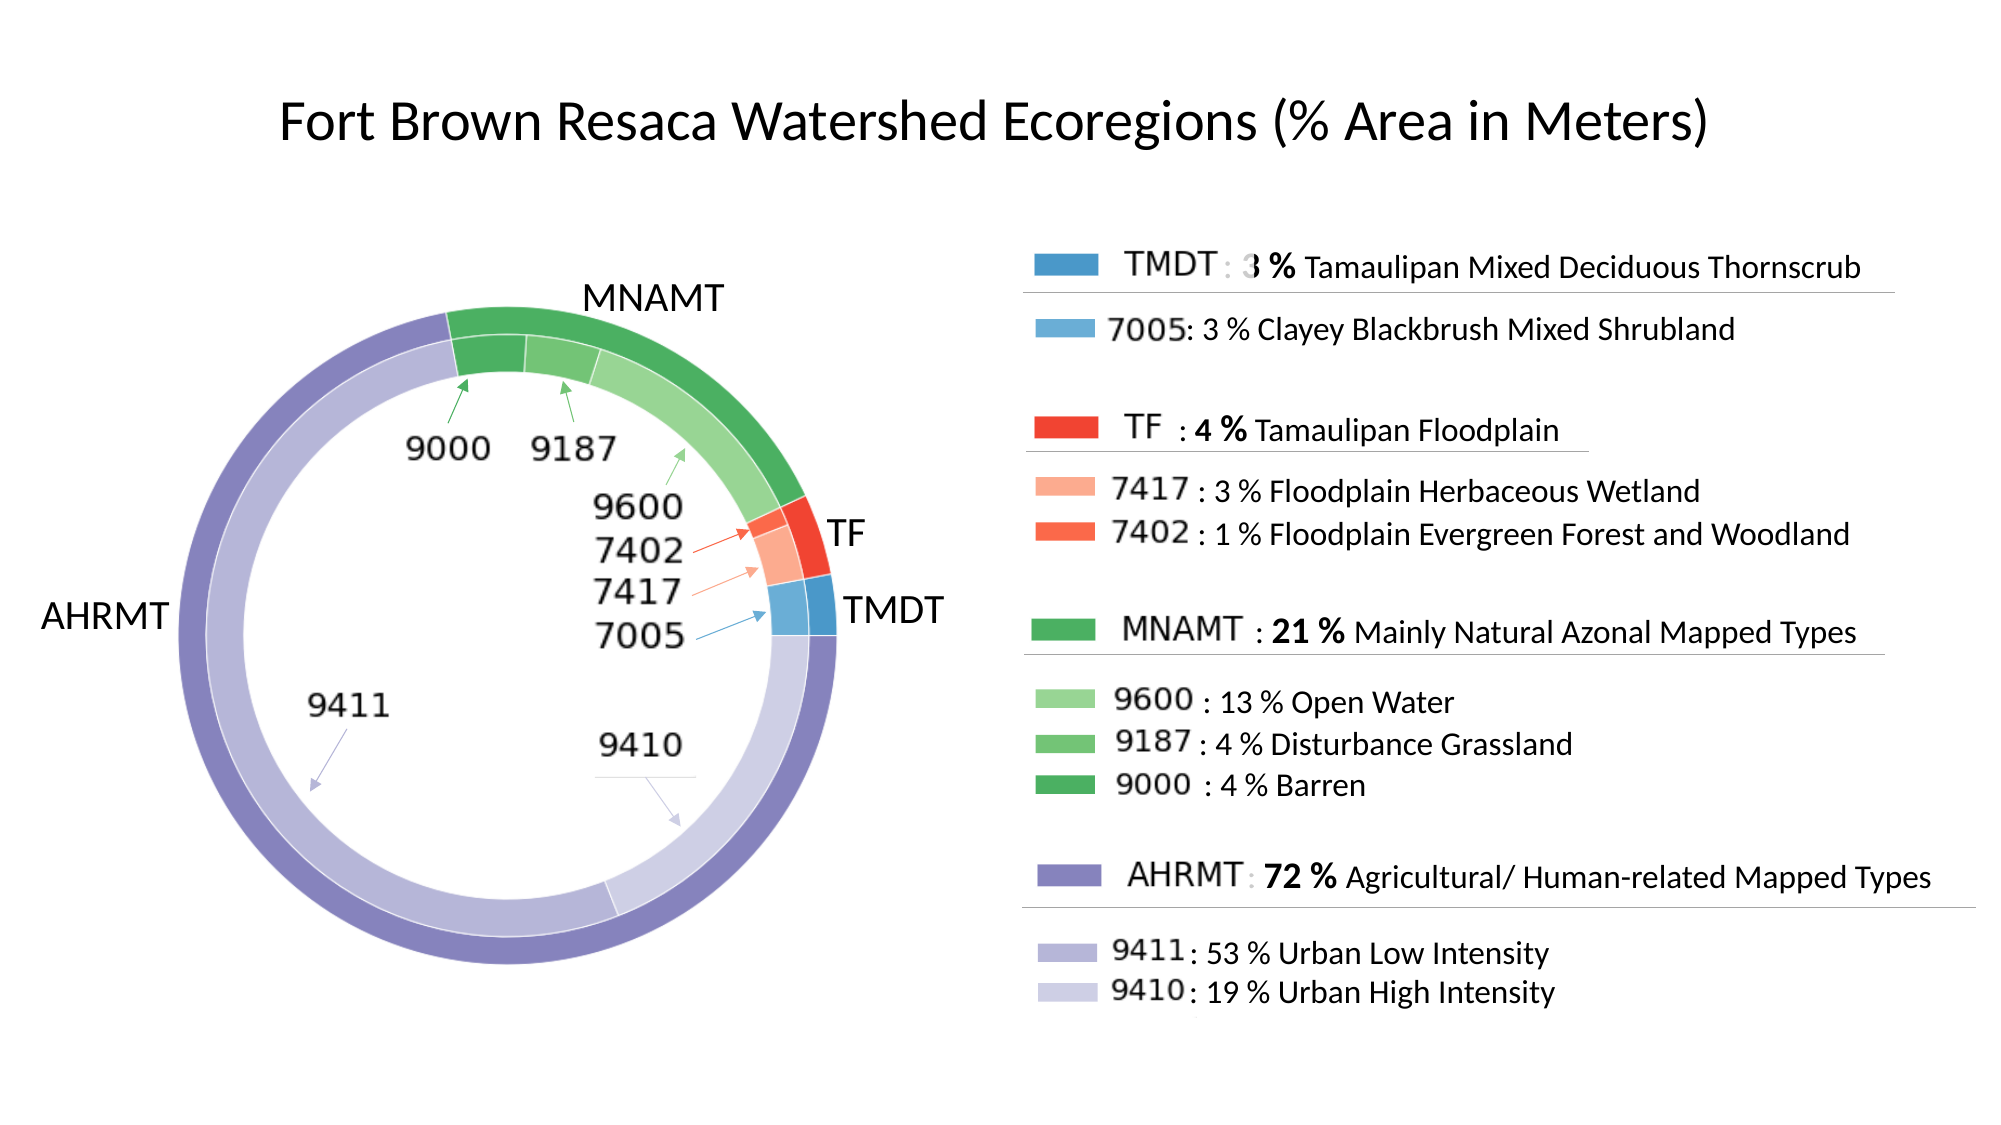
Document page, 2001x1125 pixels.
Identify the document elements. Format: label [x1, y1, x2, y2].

text_box [26, 74, 2000, 1018]
